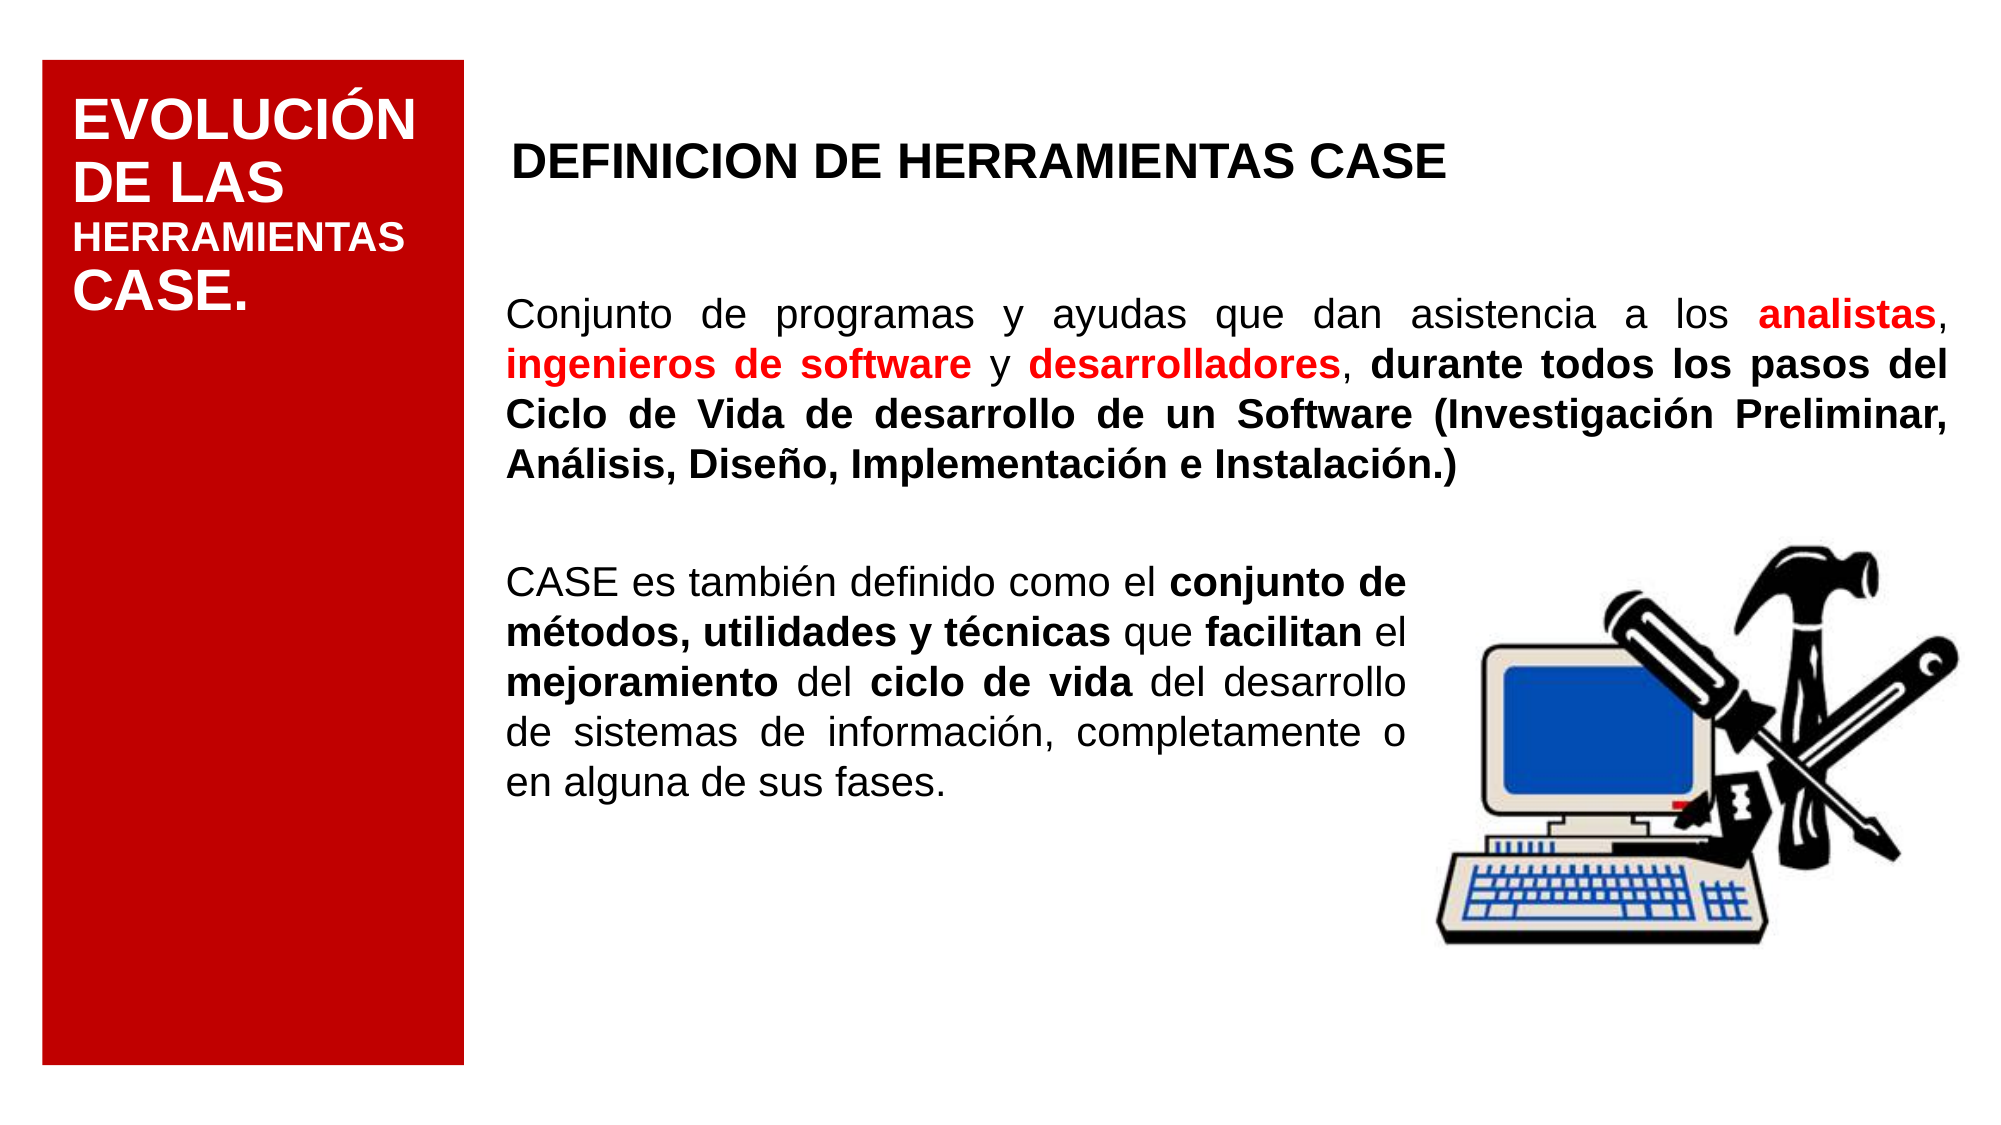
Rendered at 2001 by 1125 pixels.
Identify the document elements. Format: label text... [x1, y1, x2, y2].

picture [1421, 523, 1965, 954]
text_box Conjunto de programas y ayudas que dan asistencia a los analistas, ingenieros de software y desarrolladores, durante todos los pasos del Ciclo de Vida de desarrollo de un Software (Investigación Preliminar, Análisis, Diseño, Implementación e Instalación.) [490, 279, 1964, 545]
text_box CASE es también definido como el conjunto de métodos, utilidades y técnicas que facilitan el mejoramiento del ciclo de vida del desarrollo de sistemas de información, completamente o en alguna de sus fases. [490, 547, 1421, 812]
text_box DEFINICION DE HERRAMIENTAS CASE [496, 101, 1463, 197]
title EVOLUCIÓN DE LAS HERRAMIENTAS CASE. [42, 59, 464, 1066]
